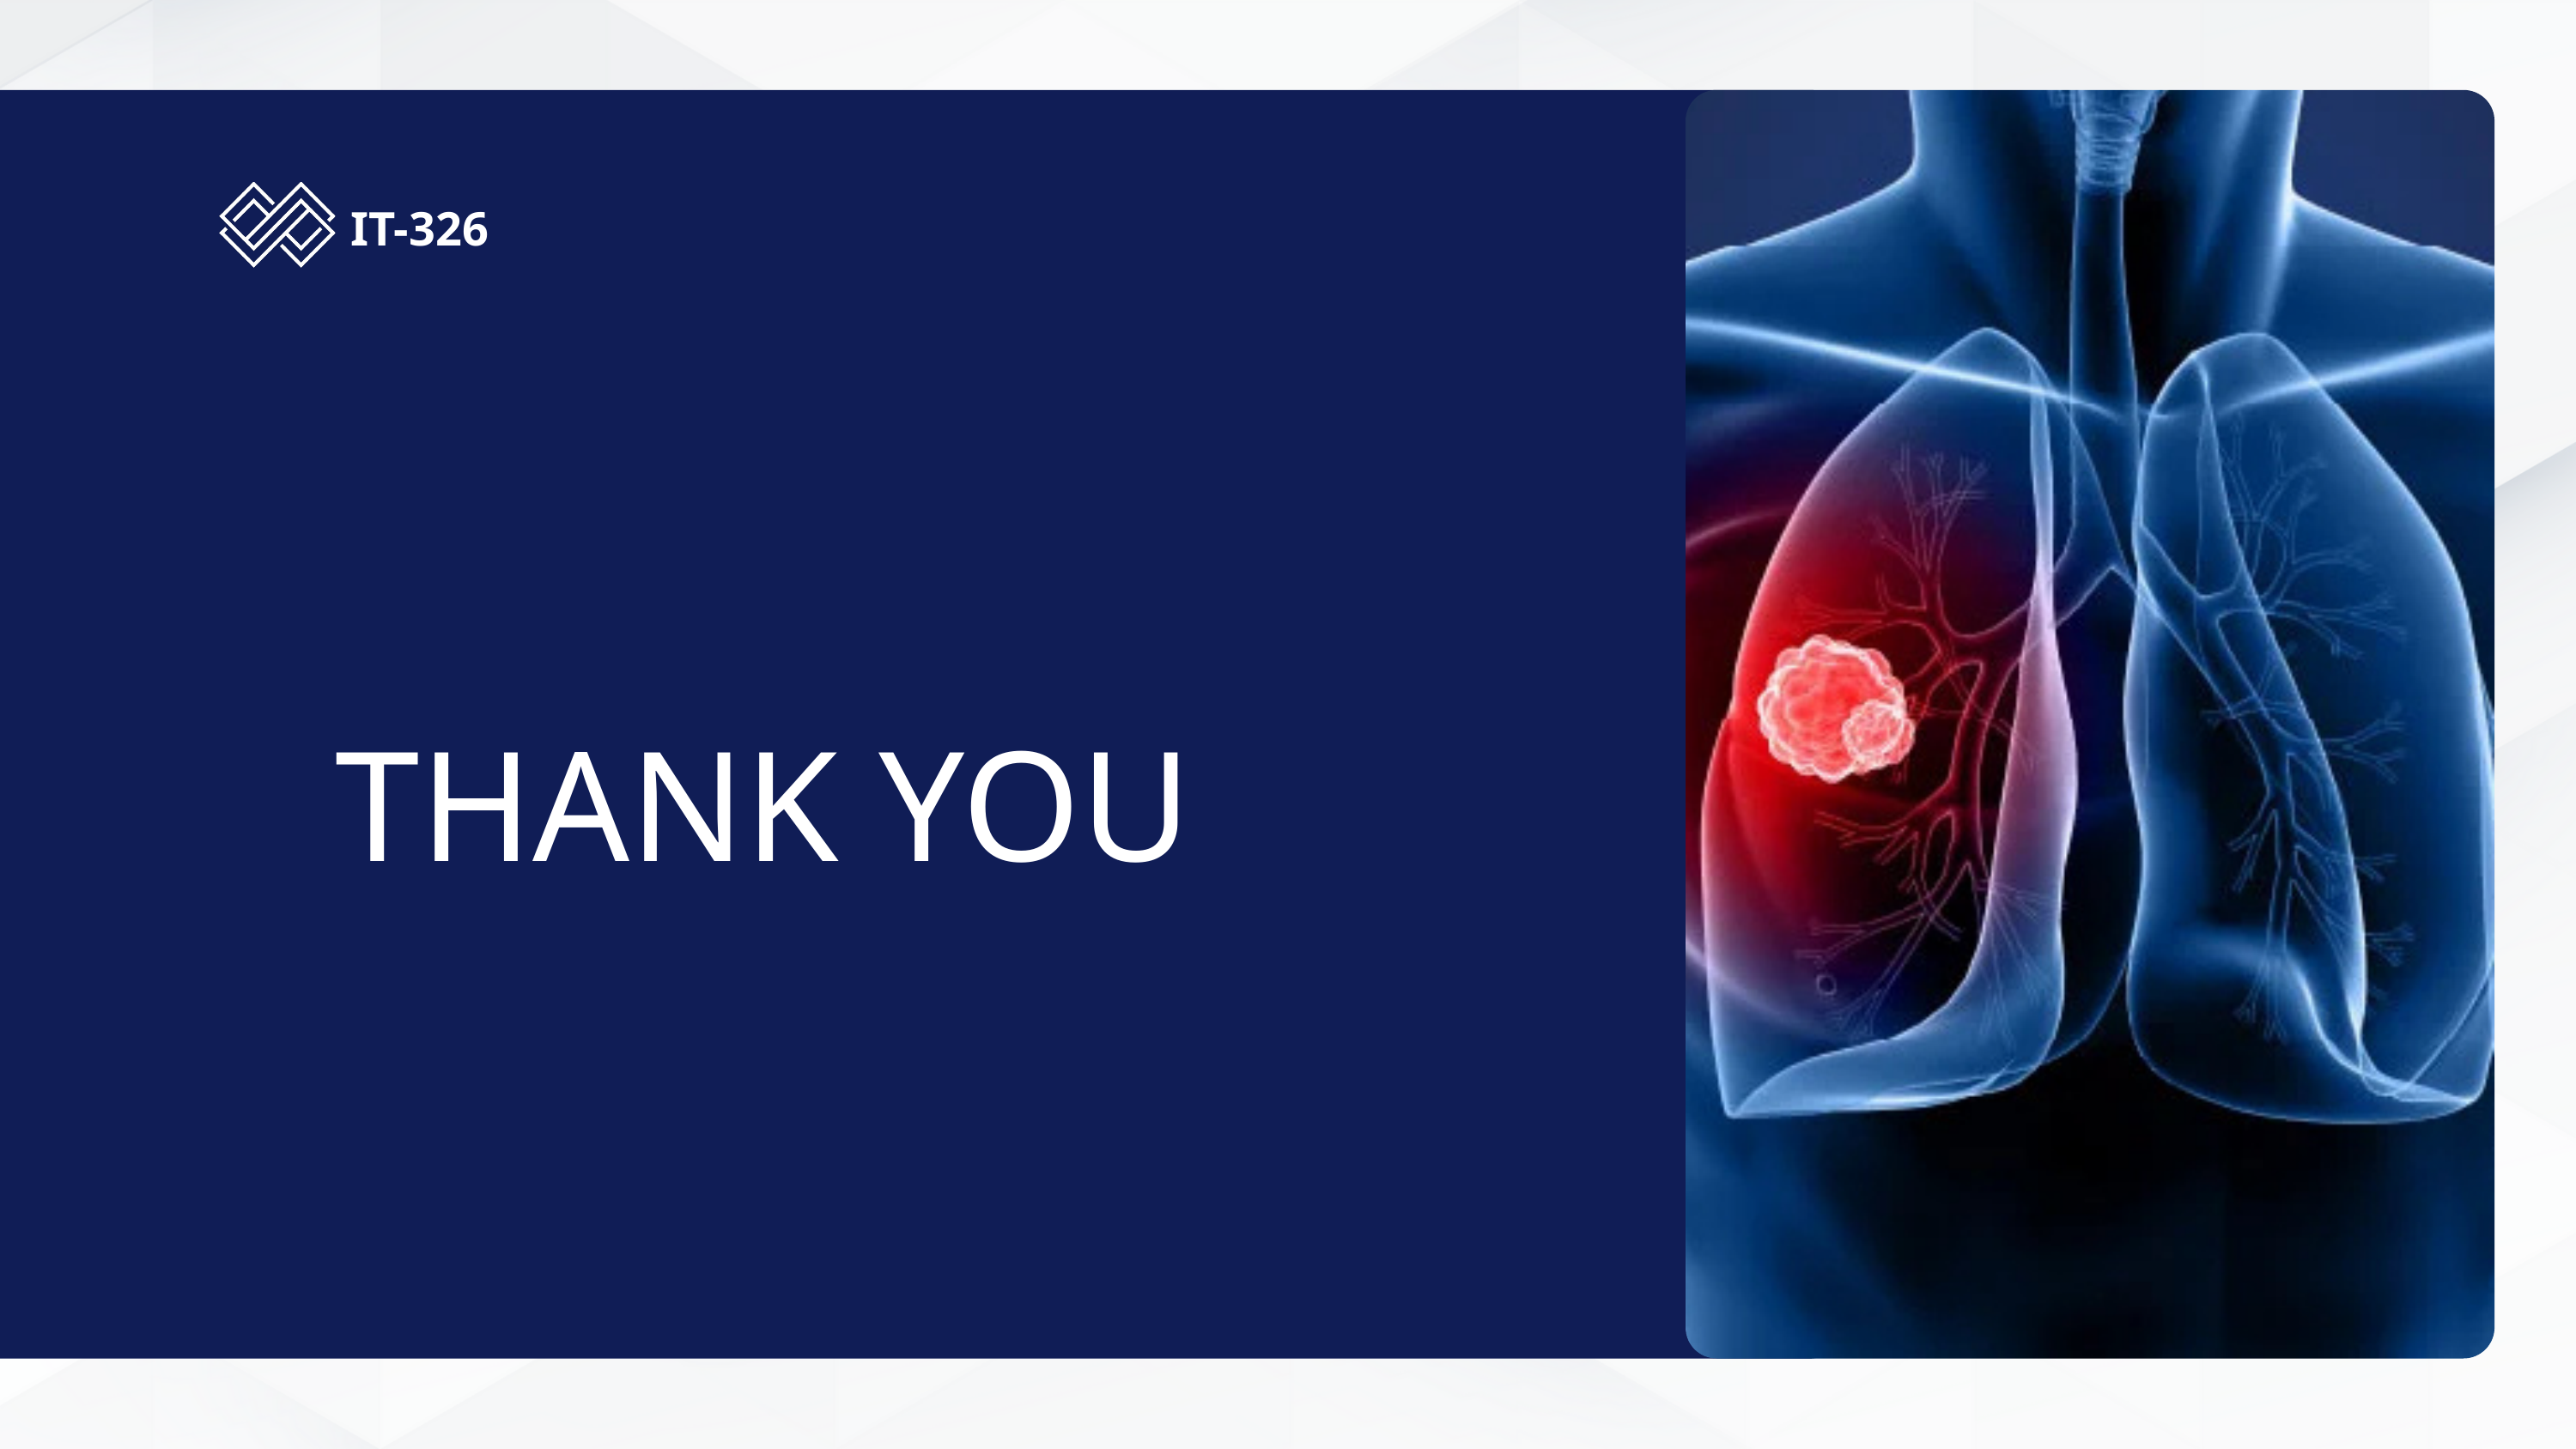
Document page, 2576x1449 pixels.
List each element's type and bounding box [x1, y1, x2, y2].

text_box [0, 0, 2576, 1449]
text_box [1685, 89, 2495, 1359]
text_box [0, 89, 1685, 1359]
